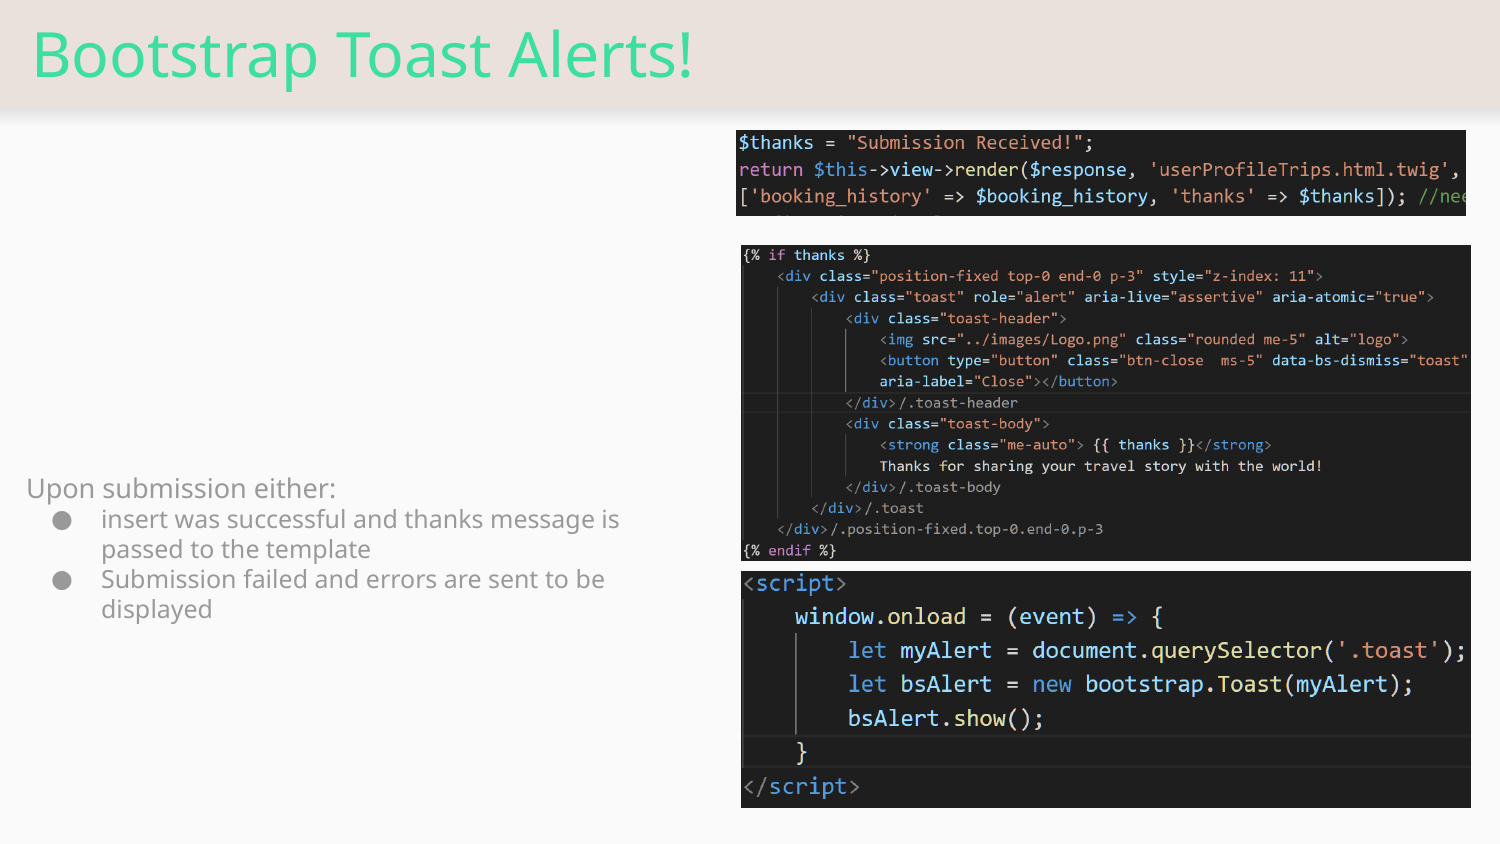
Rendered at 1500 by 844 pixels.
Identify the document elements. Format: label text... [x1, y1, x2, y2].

title Bootstrap Toast Alerts! [16, 2, 1464, 102]
picture [740, 245, 1471, 562]
picture [735, 130, 1466, 216]
picture [740, 571, 1471, 808]
text_box Upon submission either: insert was successful and thanks message is passed to the template Submission failed and errors are sent to be displayed [10, 455, 721, 639]
